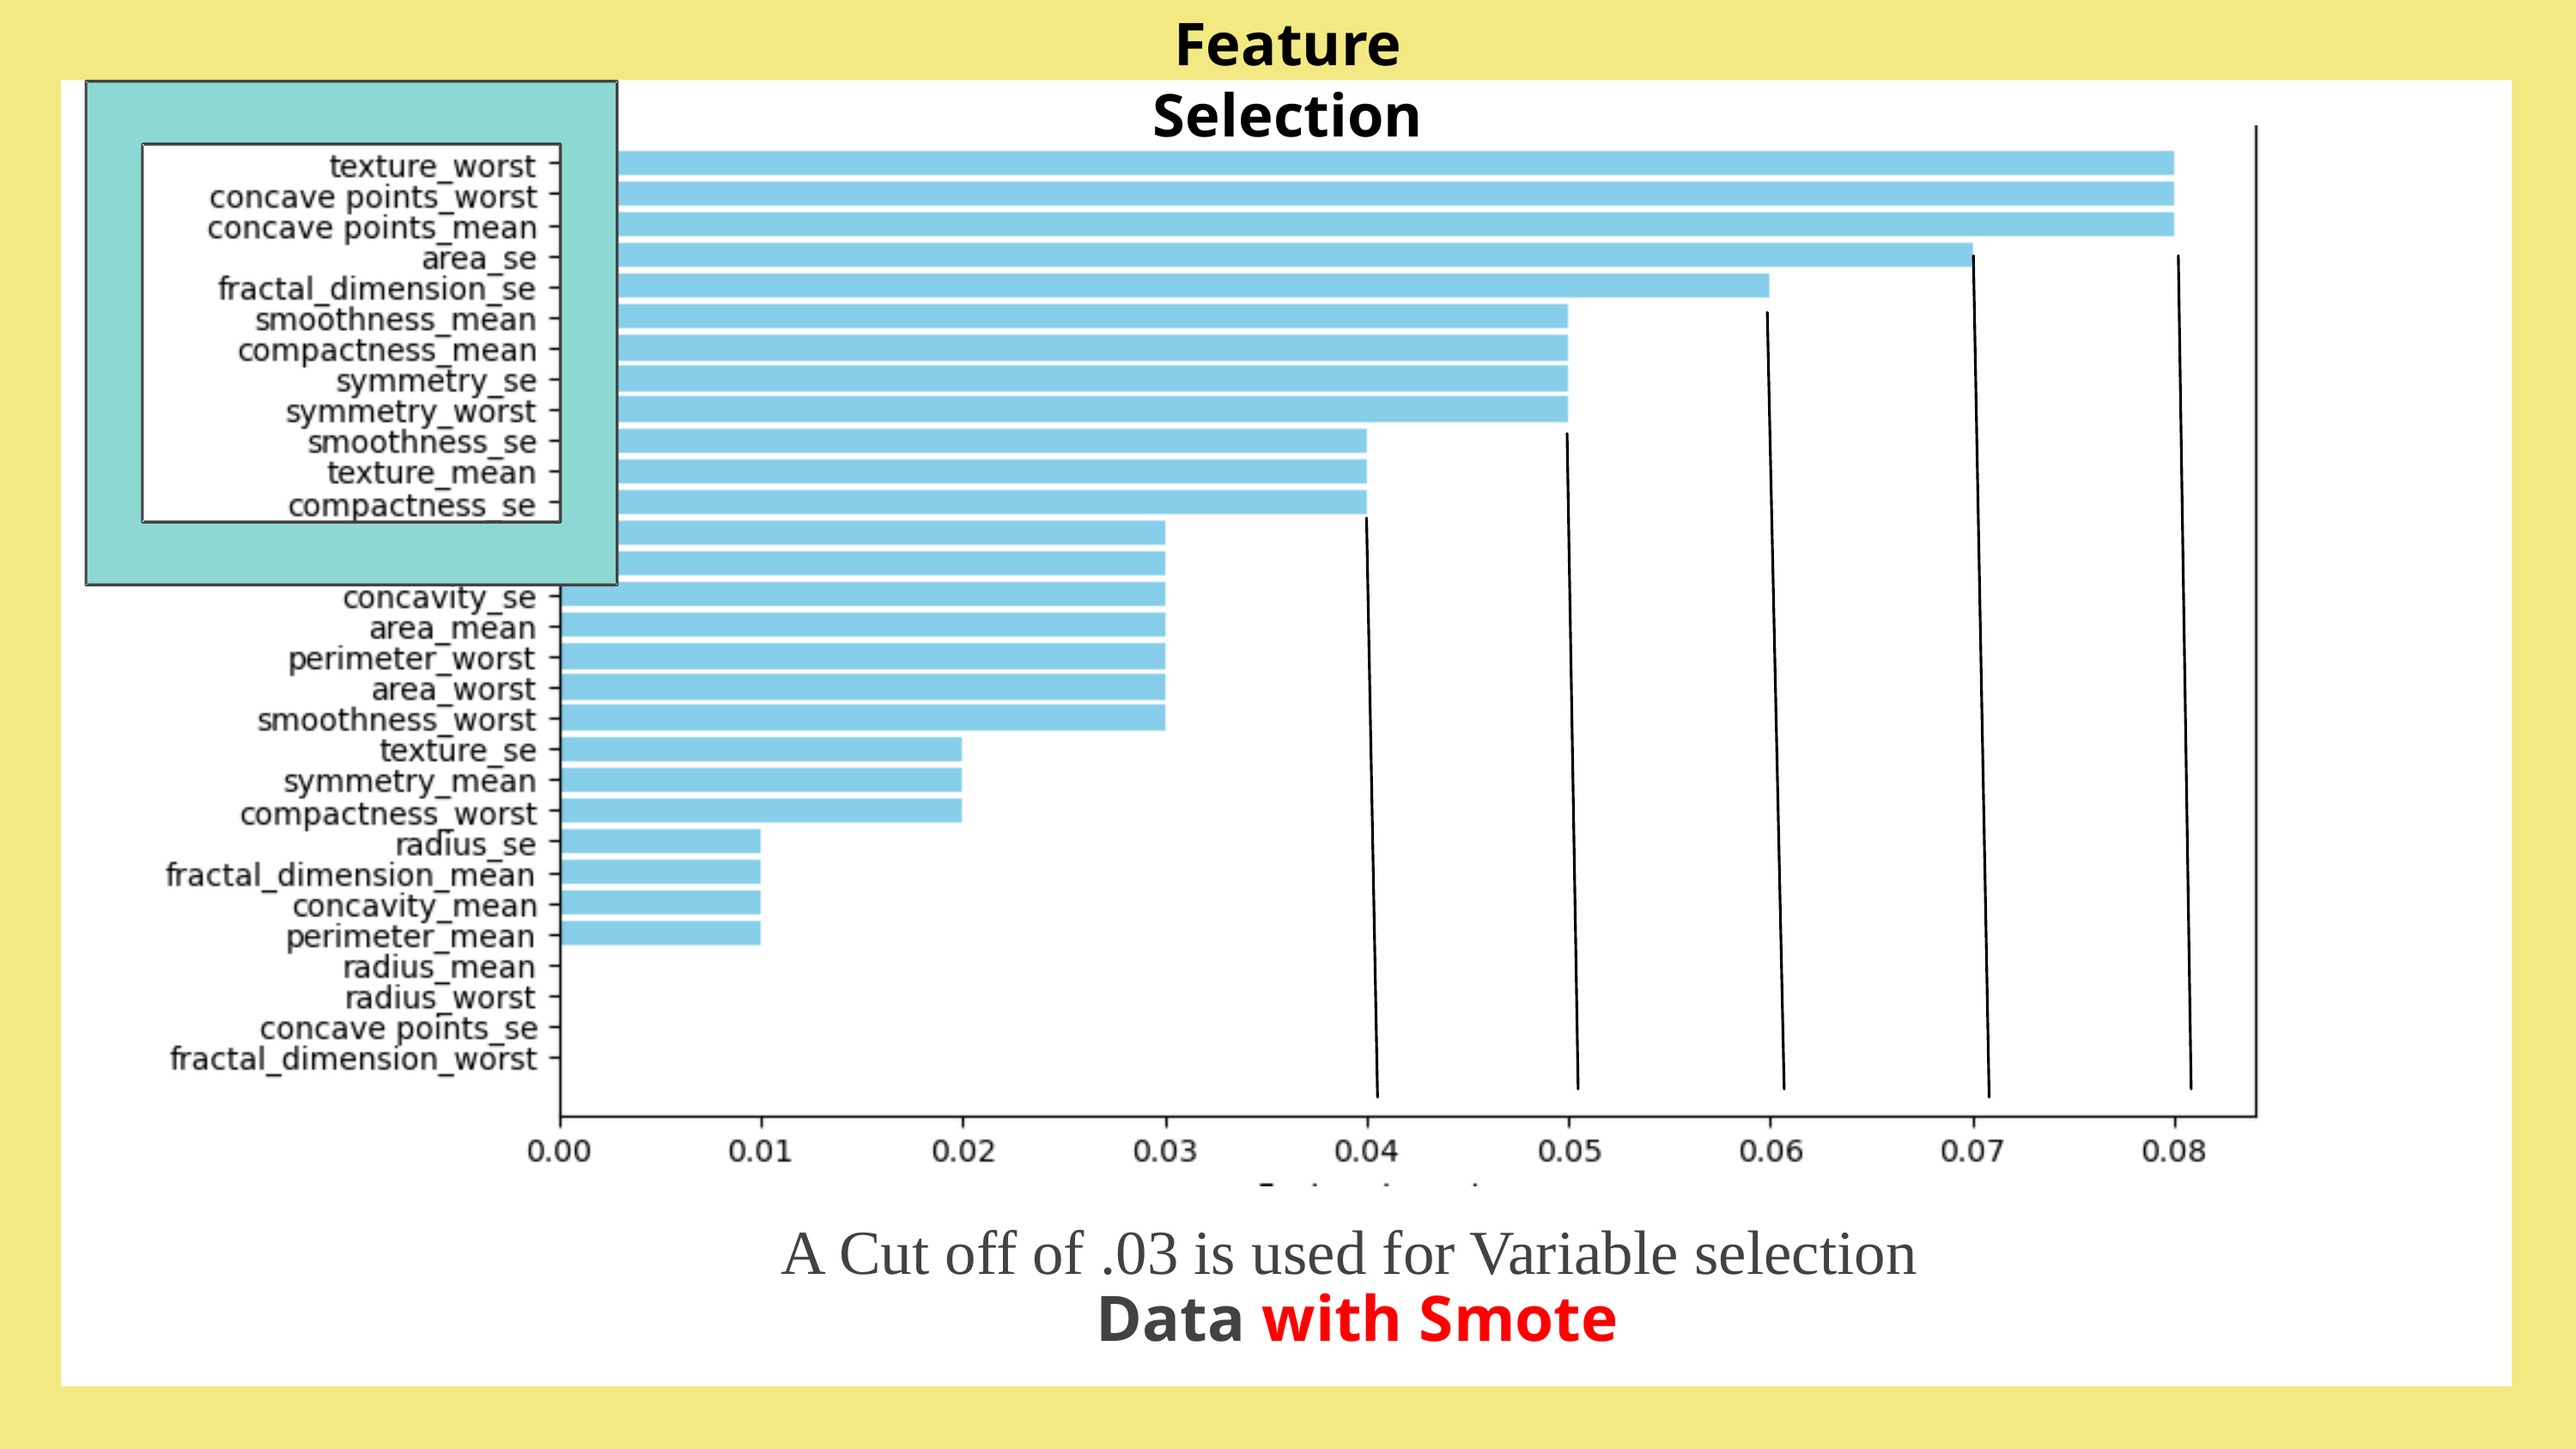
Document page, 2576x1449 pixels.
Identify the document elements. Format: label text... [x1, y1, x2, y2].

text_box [84, 79, 619, 587]
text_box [60, 79, 2512, 1387]
text_box Feature Selection [1042, 6, 1534, 76]
